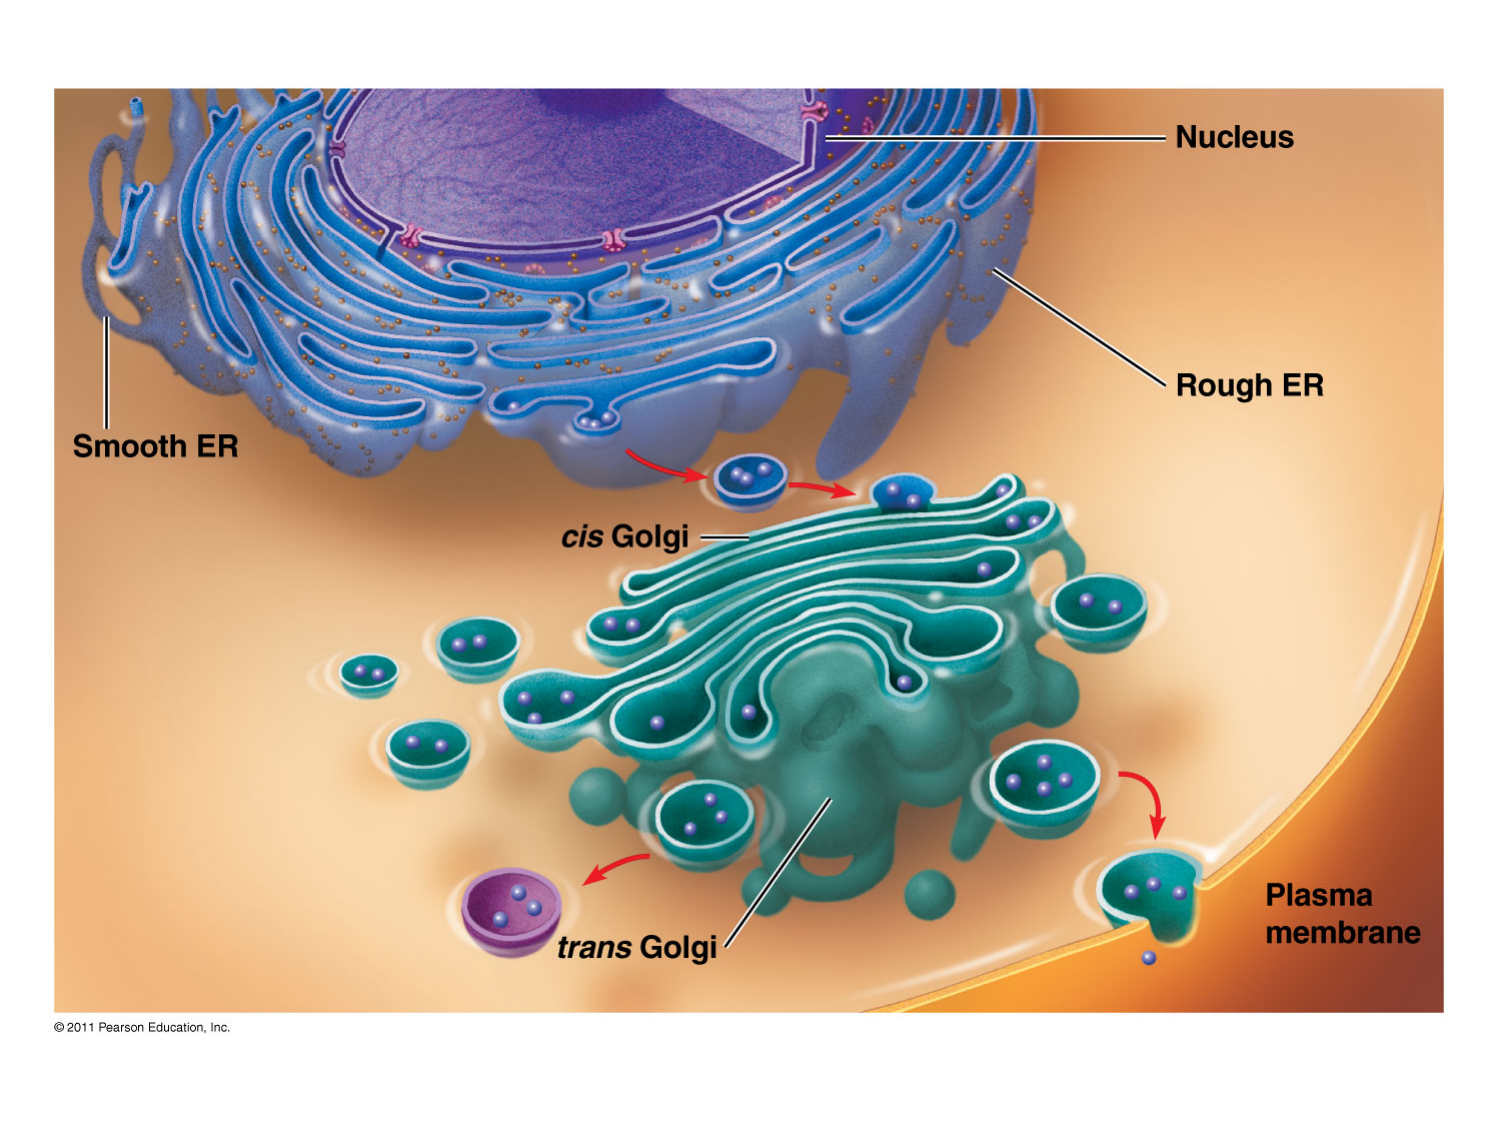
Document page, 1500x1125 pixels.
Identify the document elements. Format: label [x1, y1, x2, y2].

picture [48, 81, 1452, 1044]
